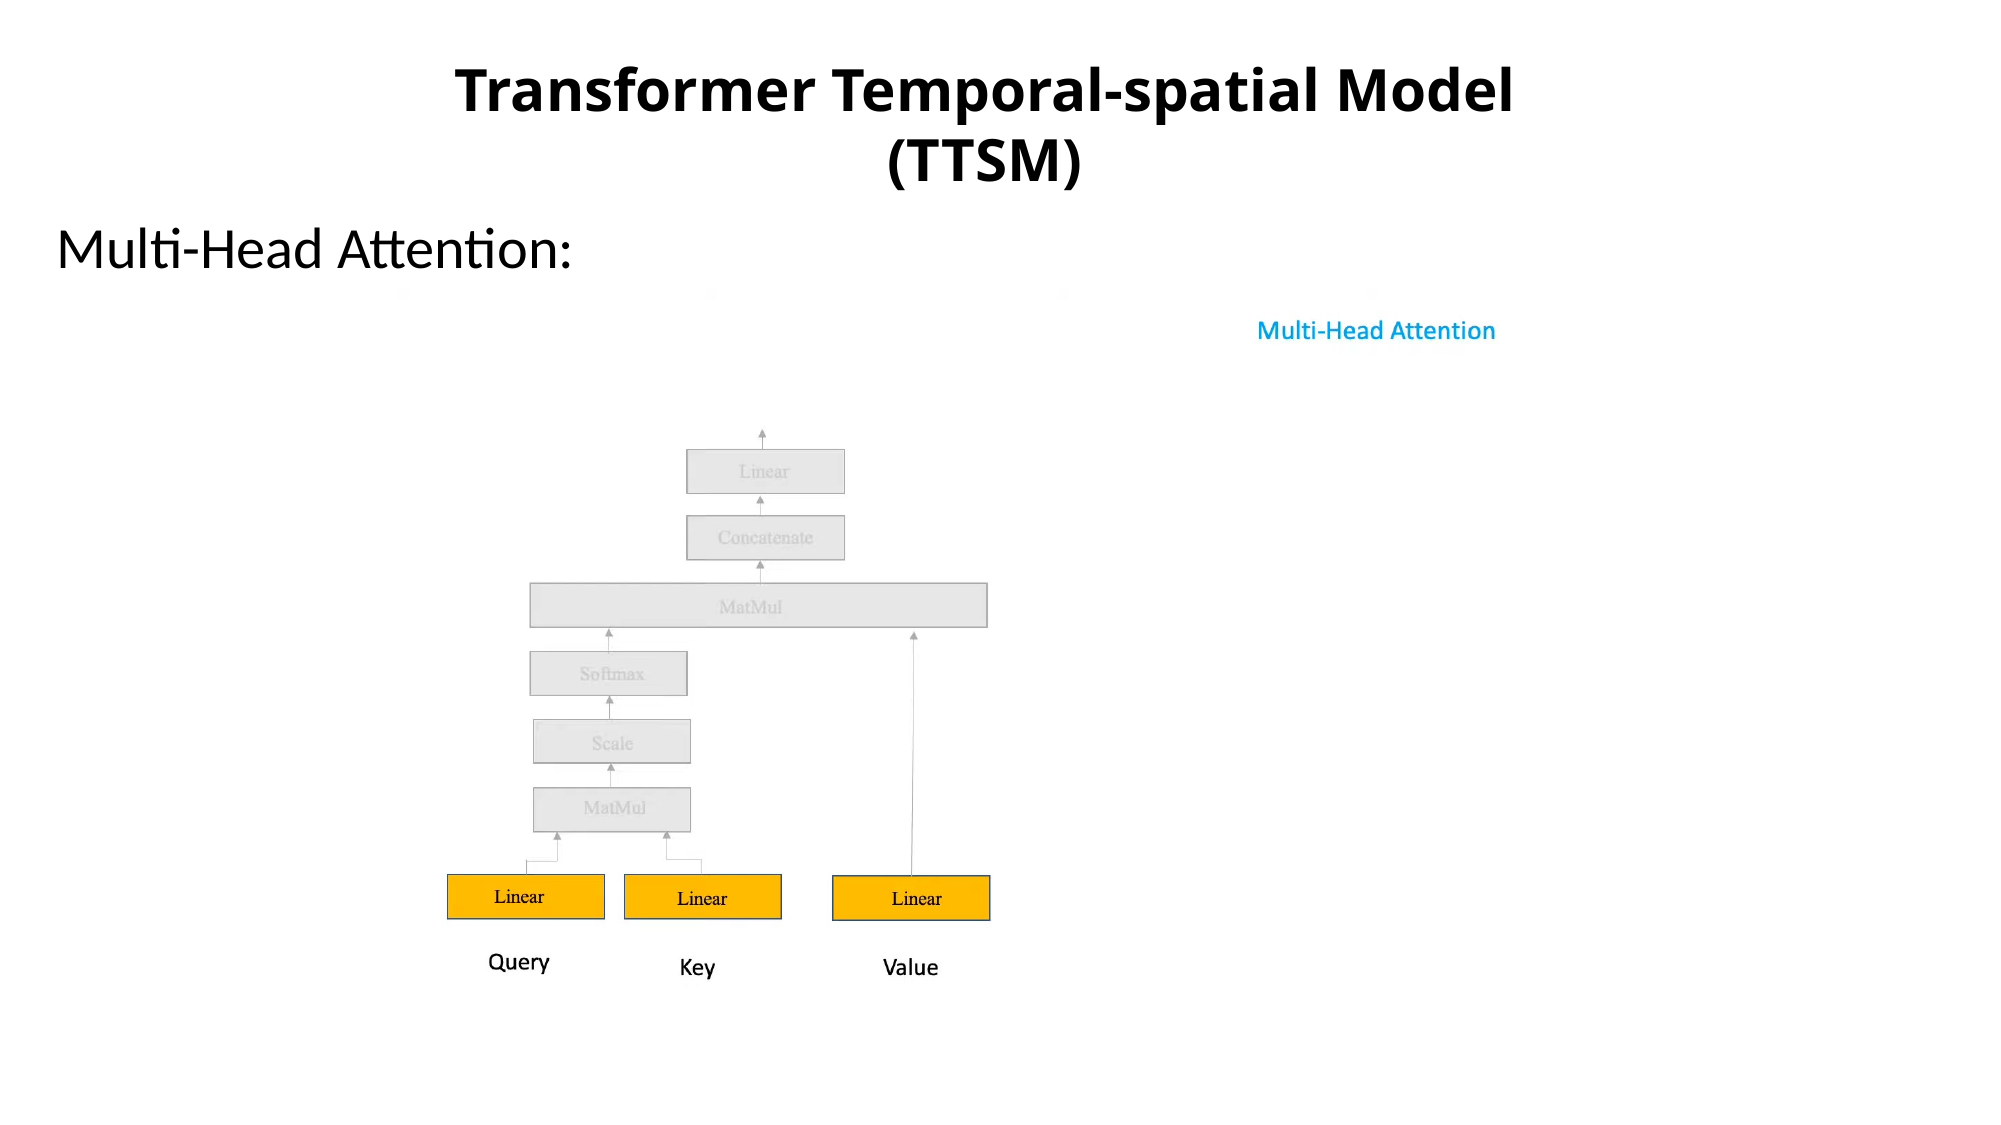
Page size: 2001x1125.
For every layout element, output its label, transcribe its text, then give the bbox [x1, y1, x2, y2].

picture [396, 288, 1718, 1032]
text_box Multi-Head Attention: [41, 202, 638, 288]
text_box Transformer Temporal-spatial Model (TTSM) [397, 46, 1573, 201]
